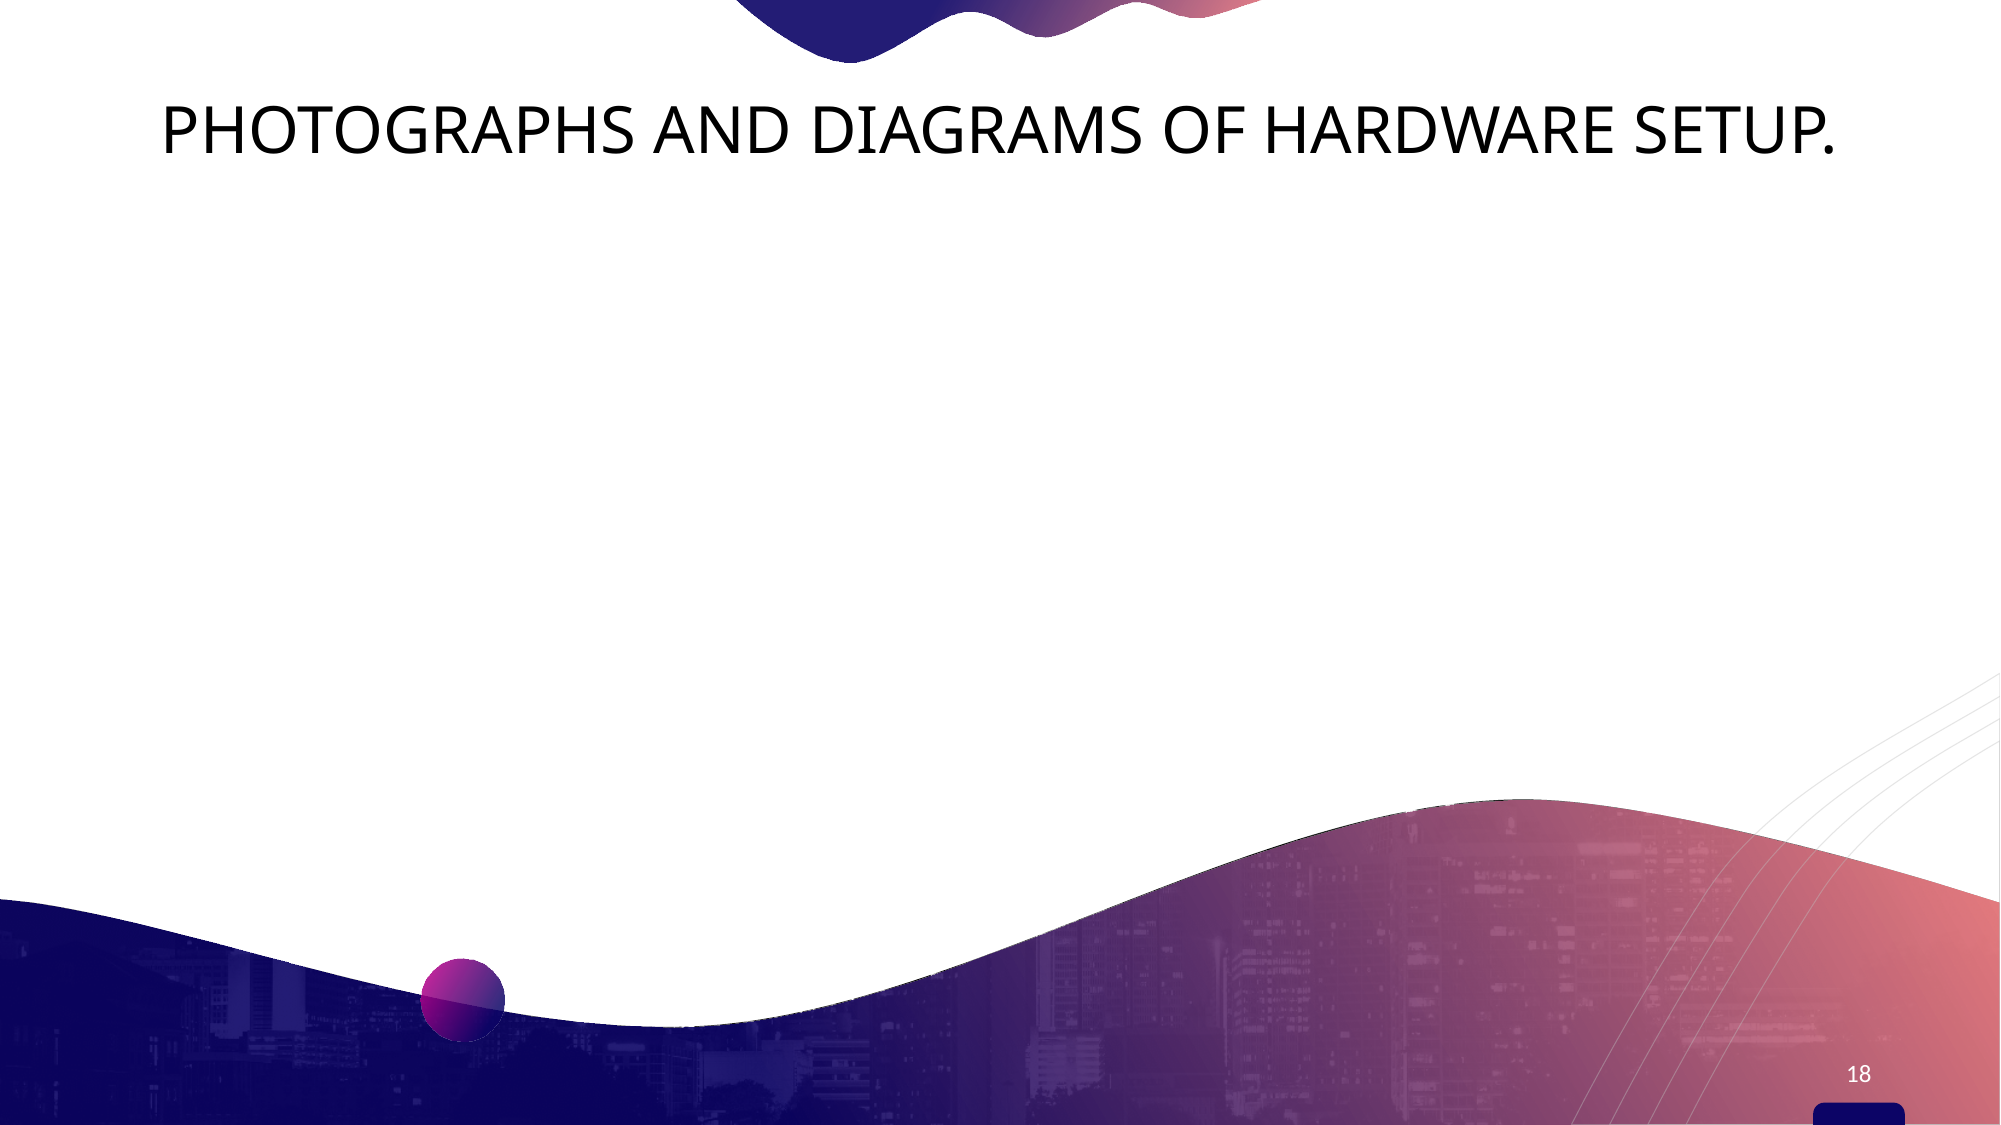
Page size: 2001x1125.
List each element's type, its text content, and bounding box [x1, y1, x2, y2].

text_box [1571, 673, 2000, 1125]
title PHOTOGRAPHS AND DIAGRAMS OF HARDWARE SETUP. [106, 62, 1894, 203]
text_box [735, 0, 1261, 63]
picture [0, 799, 1571, 1125]
